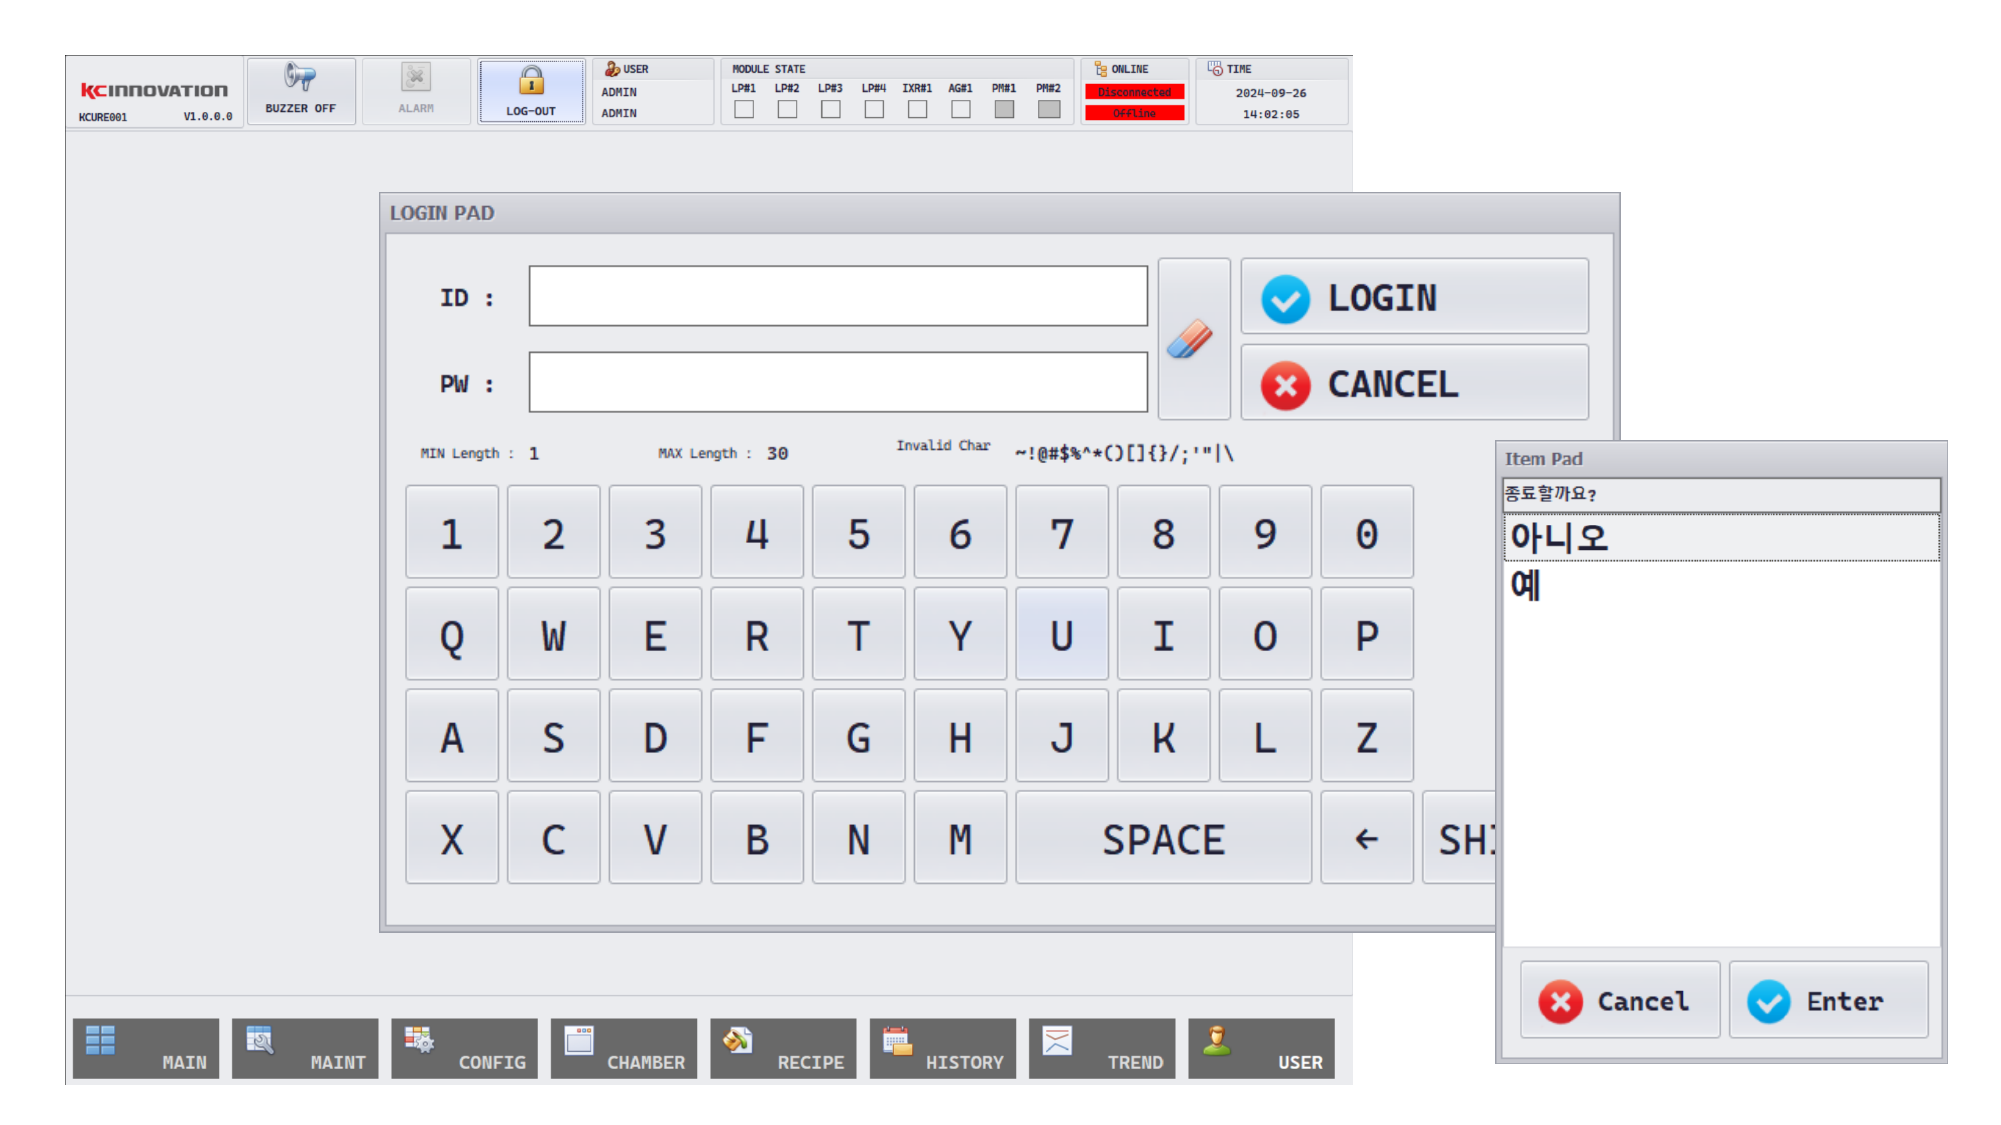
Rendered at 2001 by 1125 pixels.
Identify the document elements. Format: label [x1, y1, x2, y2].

picture [65, 55, 1948, 1085]
